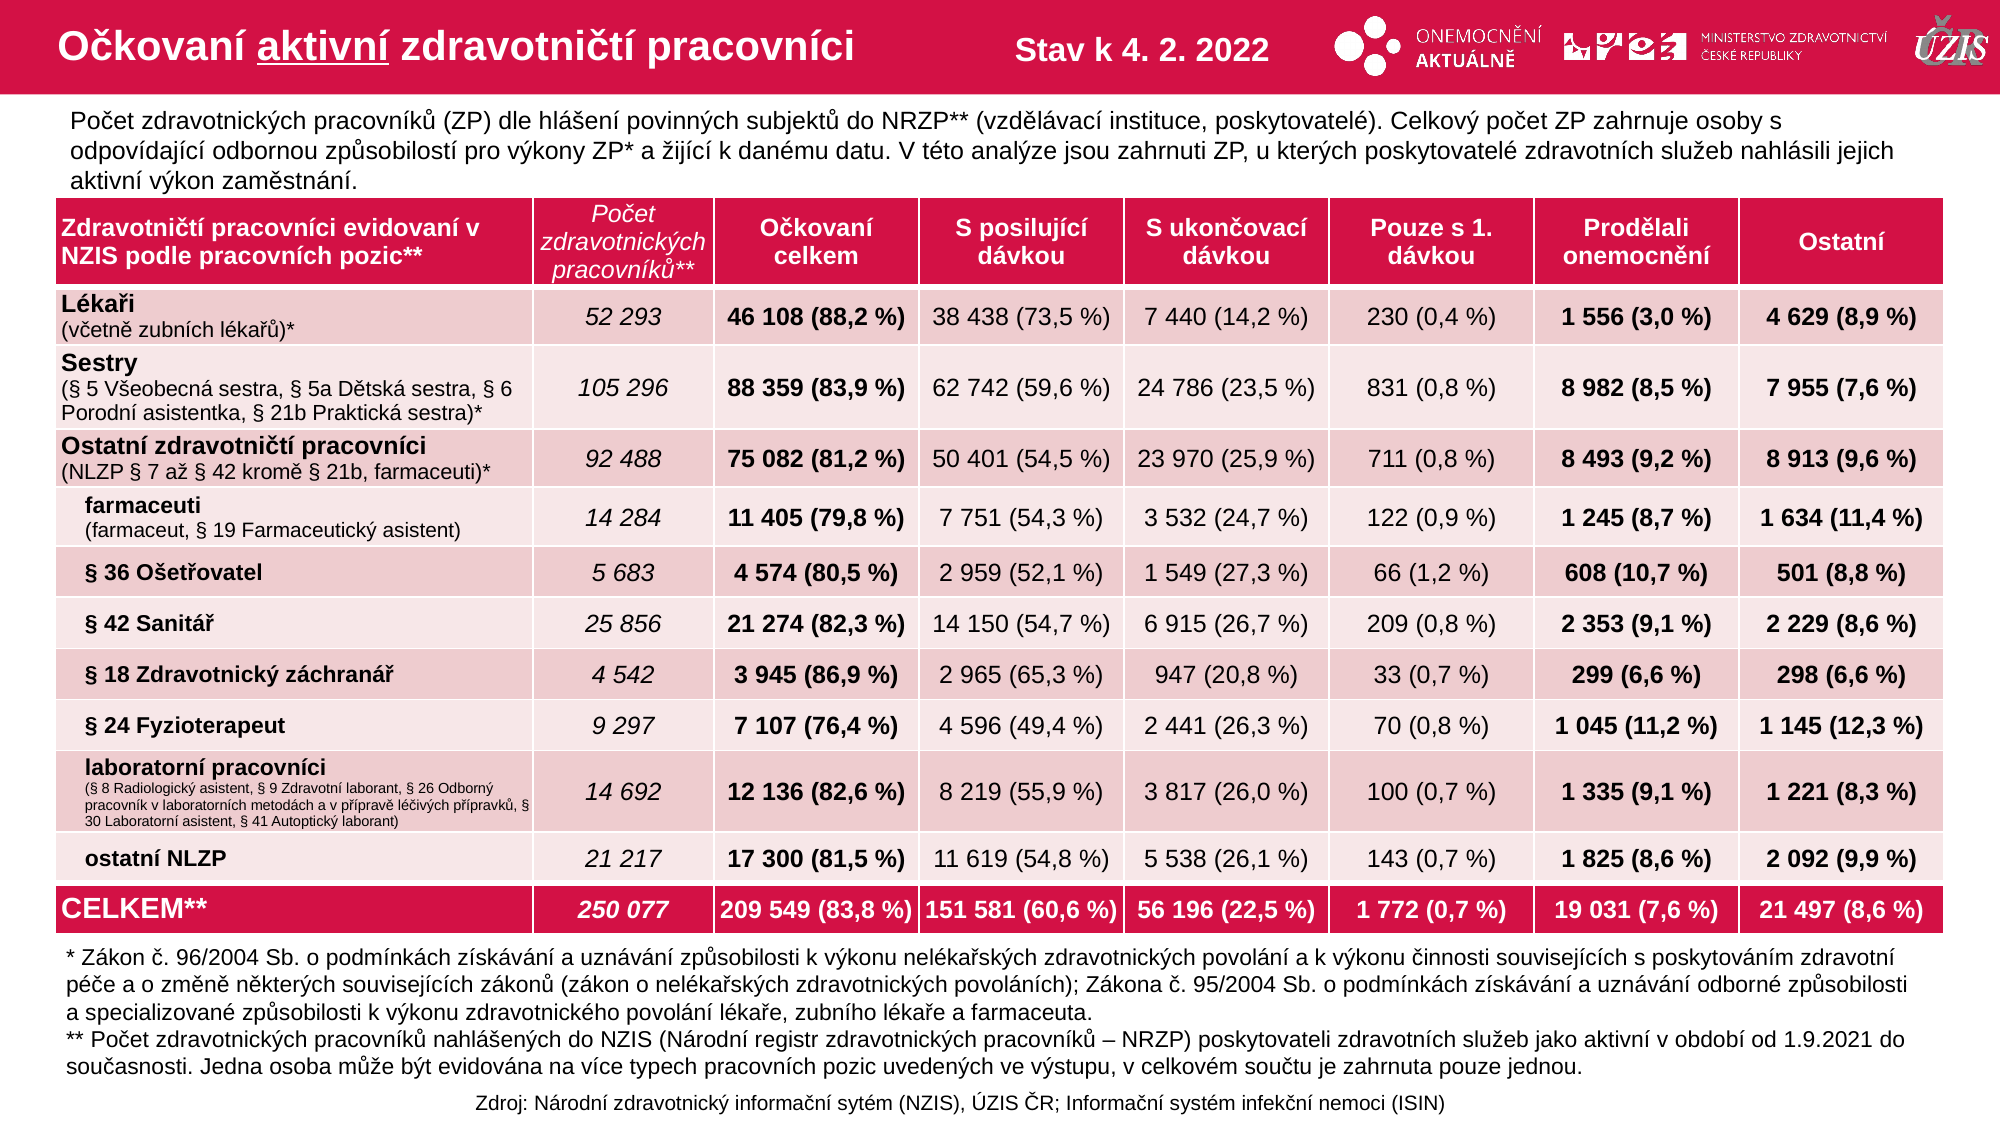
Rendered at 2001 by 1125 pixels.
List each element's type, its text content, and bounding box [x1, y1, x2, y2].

table_cell 75 082 (81,2 %) [715, 430, 918, 486]
table_cell 12 136 (82,6 %) [715, 751, 918, 831]
table_cell 92 488 [534, 430, 713, 486]
table_header Ostatní [1740, 198, 1943, 284]
table_cell 1 221 (8,3 %) [1740, 751, 1943, 831]
table_cell 151 581 (60,6 %) [920, 886, 1123, 933]
table_cell 8 913 (9,6 %) [1740, 430, 1943, 486]
table_cell Lékaři (včetně zubních lékařů)* [56, 290, 532, 344]
table_cell 23 970 (25,9 %) [1125, 430, 1328, 486]
table_cell 56 196 (22,5 %) [1125, 886, 1328, 933]
table_cell 62 742 (59,6 %) [920, 346, 1123, 428]
table_cell § 36 Ošetřovatel [56, 547, 532, 596]
table_cell 11 619 (54,8 %) [920, 833, 1123, 880]
table_cell 122 (0,9 %) [1330, 488, 1533, 545]
table_cell 2 965 (65,3 %) [920, 649, 1123, 699]
table_cell 11 405 (79,8 %) [715, 488, 918, 545]
table_cell § 42 Sanitář [56, 598, 532, 648]
table_cell 4 574 (80,5 %) [715, 547, 918, 596]
table_cell § 24 Fyzioterapeut [56, 700, 532, 750]
table_cell ostatní NLZP [56, 833, 532, 880]
table_header Počet zdravotnických pracovníků** [534, 198, 713, 284]
table_cell 21 217 [534, 833, 713, 880]
table_cell 7 107 (76,4 %) [715, 700, 918, 750]
table_cell 9 297 [534, 700, 713, 750]
table_cell 2 441 (26,3 %) [1125, 700, 1328, 750]
table_cell 1 772 (0,7 %) [1330, 886, 1533, 933]
table_cell 2 959 (52,1 %) [920, 547, 1123, 596]
table_cell 70 (0,8 %) [1330, 700, 1533, 750]
table_cell 7 955 (7,6 %) [1740, 346, 1943, 428]
table_cell 2 229 (8,6 %) [1740, 598, 1943, 648]
table_cell 4 542 [534, 649, 713, 699]
table_cell 831 (0,8 %) [1330, 346, 1533, 428]
table_cell 50 401 (54,5 %) [920, 430, 1123, 486]
table_header S ukončovací dávkou [1125, 198, 1328, 284]
table_cell Ostatní zdravotničtí pracovníci (NLZP § 7 až § 42 kromě § 21b, farmaceuti)* [56, 430, 532, 486]
table_cell 5 538 (26,1 %) [1125, 833, 1328, 880]
table_cell 14 284 [534, 488, 713, 545]
table_cell 608 (10,7 %) [1535, 547, 1738, 596]
picture [1915, 15, 1989, 66]
table_cell 66 (1,2 %) [1330, 547, 1533, 596]
table_cell farmaceuti (farmaceut, § 19 Farmaceutický asistent) [56, 488, 532, 545]
table_cell 19 031 (7,6 %) [1535, 886, 1738, 933]
table_cell 3 817 (26,0 %) [1125, 751, 1328, 831]
text_box * Zákon č. 96/2004 Sb. o podmínkách získávání a uznávání způsobilosti k výkonu nelékařských zdravotnických povolání a k výkonu činnosti souvisejících s poskytováním zdravotní péče a o změně některých souvisejících zákonů (zákon o nelékařských zdravotnických povoláních); Zákona č. 95/2004 Sb. o podmínkách získávání a uznávání odborné způsobilosti a specializované způsobilosti k výkonu zdravotnického povolání lékaře, zubního lékaře a farmaceuta. ** Počet zdravotnických pracovníků nahlášených do NZIS (Národní registr zdravotnických pracovníků – NRZP) poskytovateli zdravotních služeb jako aktivní v období od 1.9.2021 do současnosti. Jedna osoba může být evidována na více typech pracovních pozic uvedených ve výstupu, v celkovém součtu je zahrnuta pouze jednou. [51, 934, 1931, 1087]
table_cell 230 (0,4 %) [1330, 290, 1533, 344]
title Očkovaní aktivní zdravotničtí pracovníci [42, 0, 1262, 95]
table_cell 25 856 [534, 598, 713, 648]
table_cell 711 (0,8 %) [1330, 430, 1533, 486]
table_cell 3 945 (86,9 %) [715, 649, 918, 699]
table_cell 8 982 (8,5 %) [1535, 346, 1738, 428]
table_cell 21 497 (8,6 %) [1740, 886, 1943, 933]
table_cell 100 (0,7 %) [1330, 751, 1533, 831]
table_cell 33 (0,7 %) [1330, 649, 1533, 699]
picture [1334, 16, 1542, 76]
table_cell 17 300 (81,5 %) [715, 833, 918, 880]
table_cell laboratorní pracovníci (§ 8 Radiologický asistent, § 9 Zdravotní laborant, § 26 Odborný pracovník v laboratorních metodách a v přípravě léčivých přípravků, § 30 Laboratorní asistent, § 41 Autoptický laborant) [56, 751, 532, 831]
table_header Prodělali onemocnění [1535, 198, 1738, 284]
table_cell 8 219 (55,9 %) [920, 751, 1123, 831]
table_cell 21 274 (82,3 %) [715, 598, 918, 648]
table_cell § 18 Zdravotnický záchranář [56, 649, 532, 699]
table_cell 1 549 (27,3 %) [1125, 547, 1328, 596]
table_cell 209 549 (83,8 %) [715, 886, 918, 933]
picture [1563, 31, 1888, 60]
table_cell 209 (0,8 %) [1330, 598, 1533, 648]
table_cell 4 629 (8,9 %) [1740, 290, 1943, 344]
table_cell 1 825 (8,6 %) [1535, 833, 1738, 880]
text_box Počet zdravotnických pracovníků (ZP) dle hlášení povinných subjektů do NRZP** (vzdělávací instituce, poskytovatelé). Celkový počet ZP zahrnuje osoby s odpovídající odbornou způsobilostí pro výkony ZP* a žijící k danému datu. V této analýze jsou zahrnuti ZP, u kterých poskytovatelé zdravotních služeb nahlásili jejich aktivní výkon zaměstnání. [55, 97, 1935, 196]
table_cell 5 683 [534, 547, 713, 596]
table_cell 143 (0,7 %) [1330, 833, 1533, 880]
table_cell 4 596 (49,4 %) [920, 700, 1123, 750]
table_cell 1 335 (9,1 %) [1535, 751, 1738, 831]
table_cell 46 108 (88,2 %) [715, 290, 918, 344]
table_cell 1 045 (11,2 %) [1535, 700, 1738, 750]
table_cell 105 296 [534, 346, 713, 428]
table_header Očkovaní celkem [715, 198, 918, 284]
table_cell 38 438 (73,5 %) [920, 290, 1123, 344]
table_cell 947 (20,8 %) [1125, 649, 1328, 699]
table_cell 250 077 [534, 886, 713, 933]
text_box Stav k 4. 2. 2022 [999, 20, 1330, 76]
table_cell 2 092 (9,9 %) [1740, 833, 1943, 880]
table_cell CELKEM** [56, 886, 532, 933]
table_header Zdravotničtí pracovníci evidovaní v NZIS podle pracovních pozic** [56, 198, 532, 284]
table_cell 3 532 (24,7 %) [1125, 488, 1328, 545]
table_cell 1 145 (12,3 %) [1740, 700, 1943, 750]
table_cell 14 692 [534, 751, 713, 831]
table_cell Sestry (§ 5 Všeobecná sestra, § 5a Dětská sestra, § 6 Porodní asistentka, § 21b Praktická sestra)* [56, 346, 532, 428]
table_cell 299 (6,6 %) [1535, 649, 1738, 699]
table_cell 7 440 (14,2 %) [1125, 290, 1328, 344]
table_cell 1 634 (11,4 %) [1740, 488, 1943, 545]
table_header Pouze s 1. dávkou [1330, 198, 1533, 284]
table_cell 501 (8,8 %) [1740, 547, 1943, 596]
table_cell 88 359 (83,9 %) [715, 346, 918, 428]
table_cell 6 915 (26,7 %) [1125, 598, 1328, 648]
table_cell 1 245 (8,7 %) [1535, 488, 1738, 545]
text_box Zdroj: Národní zdravotnický informační sytém (NZIS), ÚZIS ČR; Informační systém infekční nemoci (ISIN) [284, 1081, 1643, 1122]
table_cell 7 751 (54,3 %) [920, 488, 1123, 545]
table_cell 298 (6,6 %) [1740, 649, 1943, 699]
table_cell 14 150 (54,7 %) [920, 598, 1123, 648]
table_cell 2 353 (9,1 %) [1535, 598, 1738, 648]
table_header S posilující dávkou [920, 198, 1123, 284]
table_cell 24 786 (23,5 %) [1125, 346, 1328, 428]
table_cell 52 293 [534, 290, 713, 344]
table_cell 1 556 (3,0 %) [1535, 290, 1738, 344]
table_cell 8 493 (9,2 %) [1535, 430, 1738, 486]
